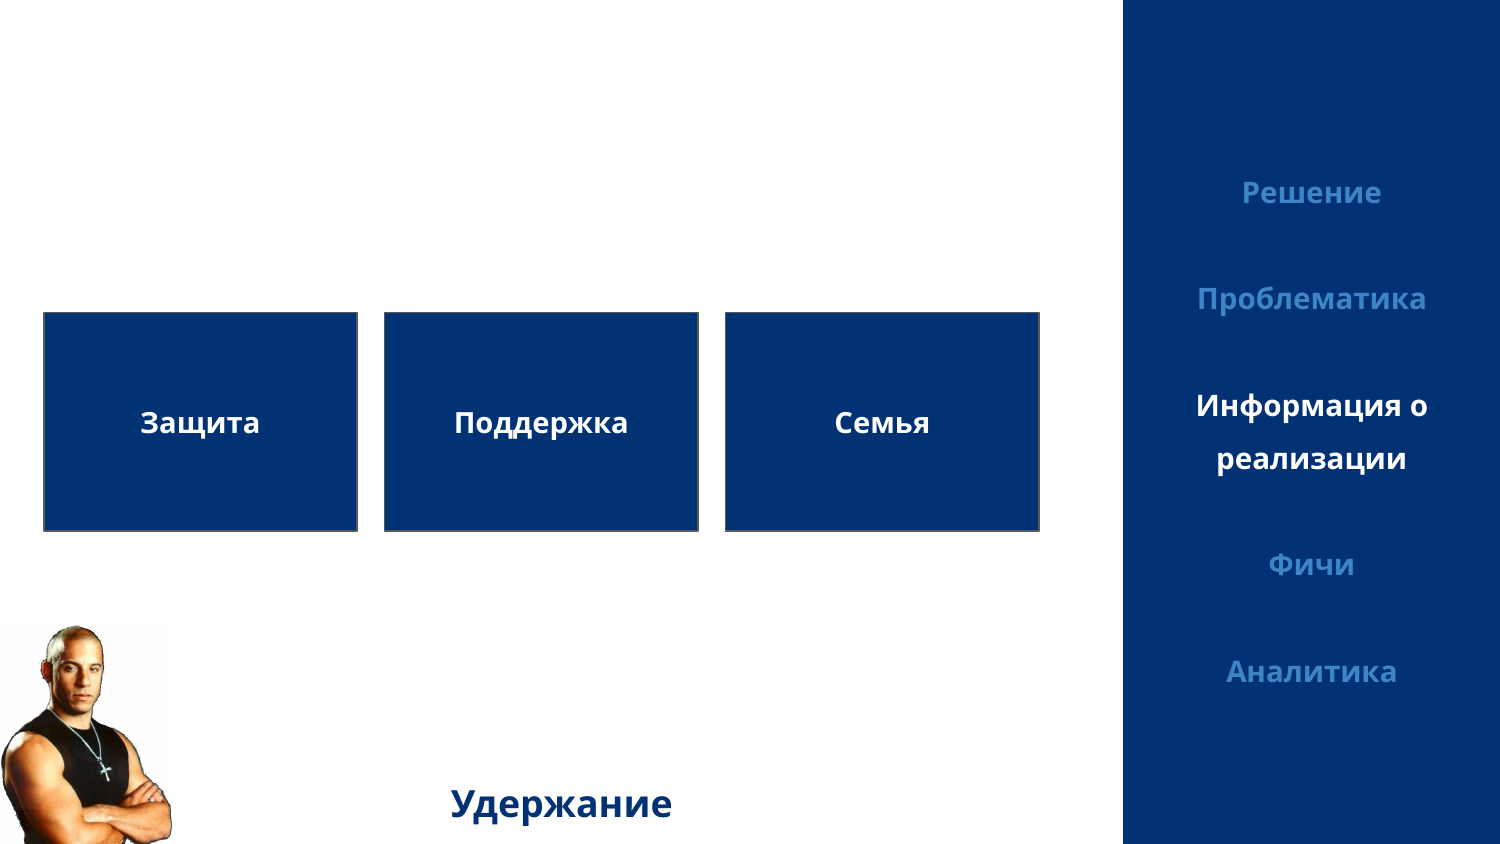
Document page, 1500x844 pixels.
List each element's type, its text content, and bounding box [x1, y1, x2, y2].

picture [1123, 0, 1500, 844]
picture [0, 625, 172, 844]
subtitle Удержание [175, 764, 1118, 844]
text_box Семья [725, 312, 1039, 532]
text_box Поддержка [384, 312, 698, 532]
text_box Защита [43, 312, 357, 532]
